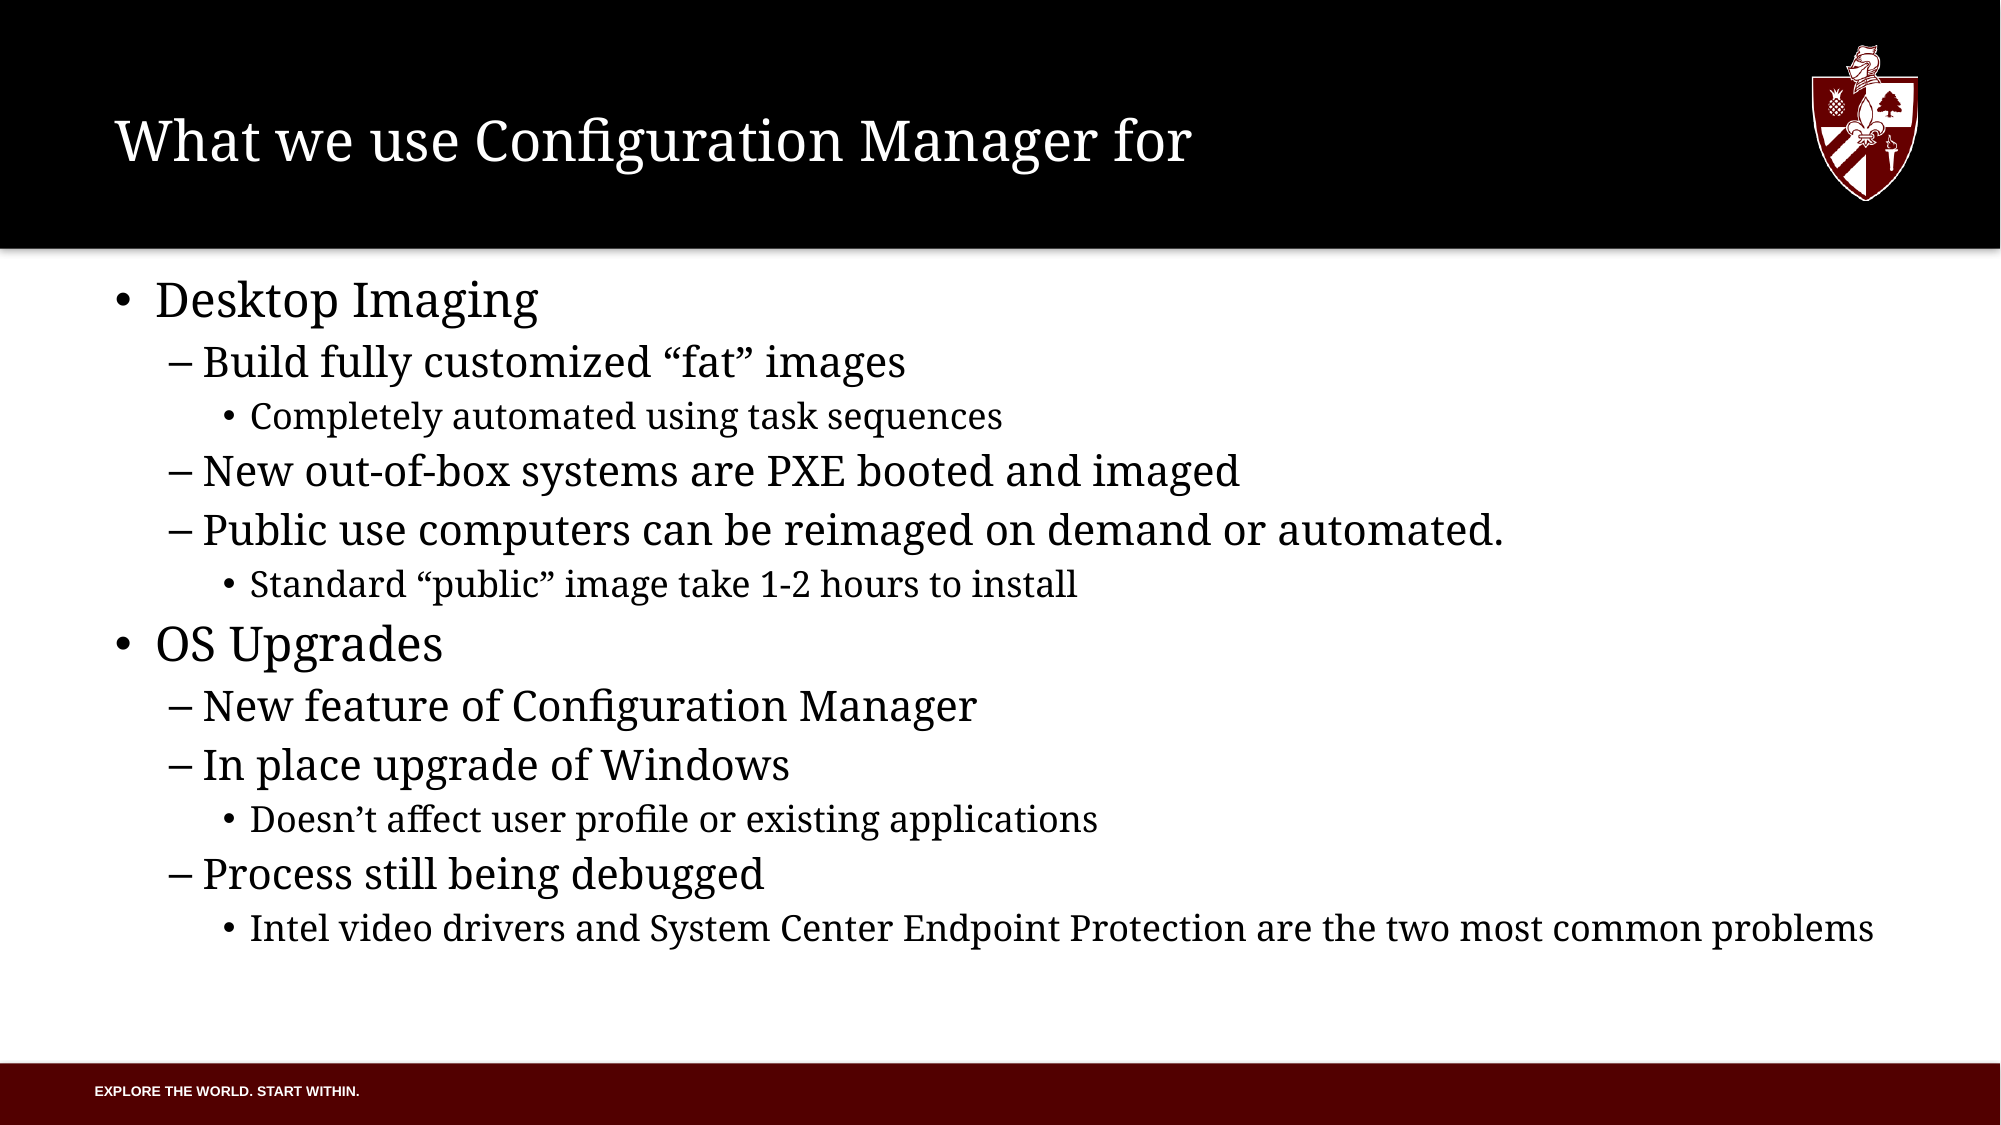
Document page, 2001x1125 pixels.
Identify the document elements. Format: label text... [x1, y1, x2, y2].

list Desktop Imaging Build fully customized “fat” images Completely automated using task sequences New out-of-box systems are PXE booted and imaged Public use computers can be reimaged on demand or automated. Standard “public” image take 1-2 hours to install OS Upgrades New feature of Configuration Manager In place upgrade of Windows Doesn’t affect user profile or existing applications Process still being debugged Intel video drivers and System Center Endpoint Protection are the two most common problems [99, 262, 1900, 1005]
title What we use Configuration Manager for [99, 45, 1900, 233]
